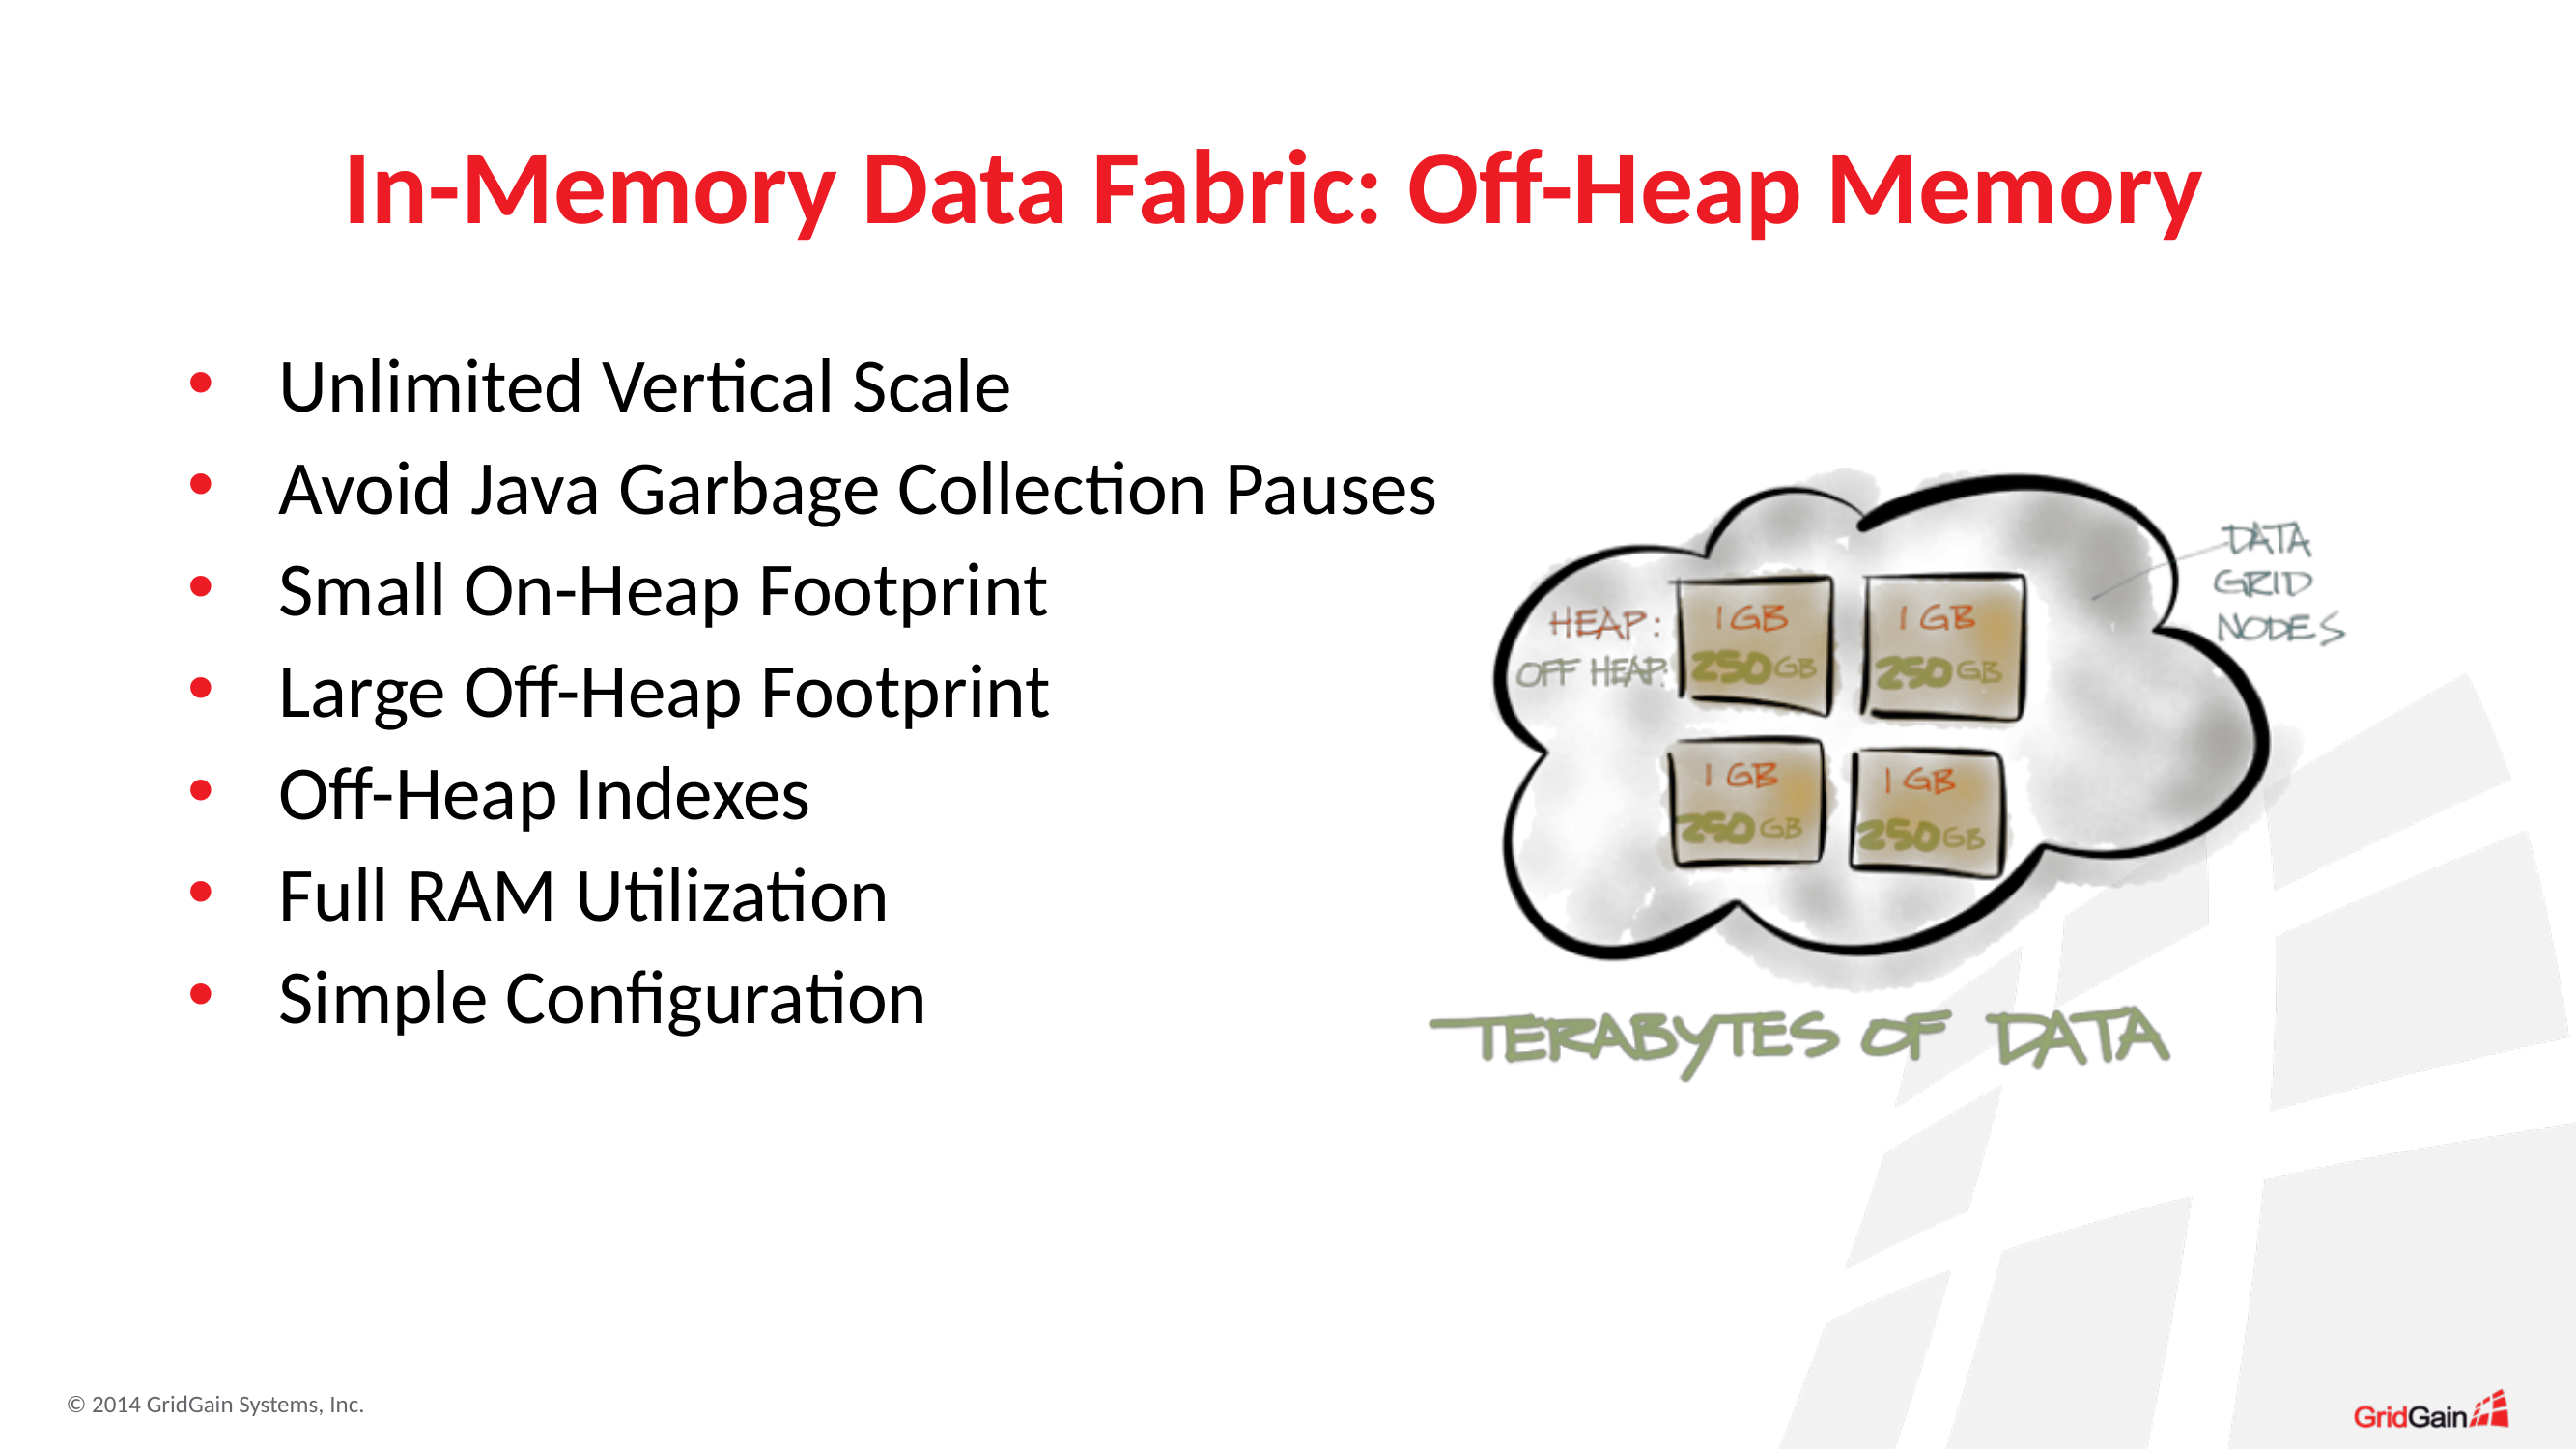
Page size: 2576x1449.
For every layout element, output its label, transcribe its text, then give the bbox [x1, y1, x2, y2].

list Unlimited Vertical Scale Avoid Java Garbage Collection Pauses Small On-Heap Footprint Large Off-Heap Footprint Off-Heap Indexes Full RAM Utilization Simple Configuration [178, 326, 1458, 1337]
picture [2354, 1388, 2509, 1429]
title In-Memory Data Fabric: Off-Heap Memory [326, 62, 2223, 301]
picture [1396, 468, 2366, 1119]
